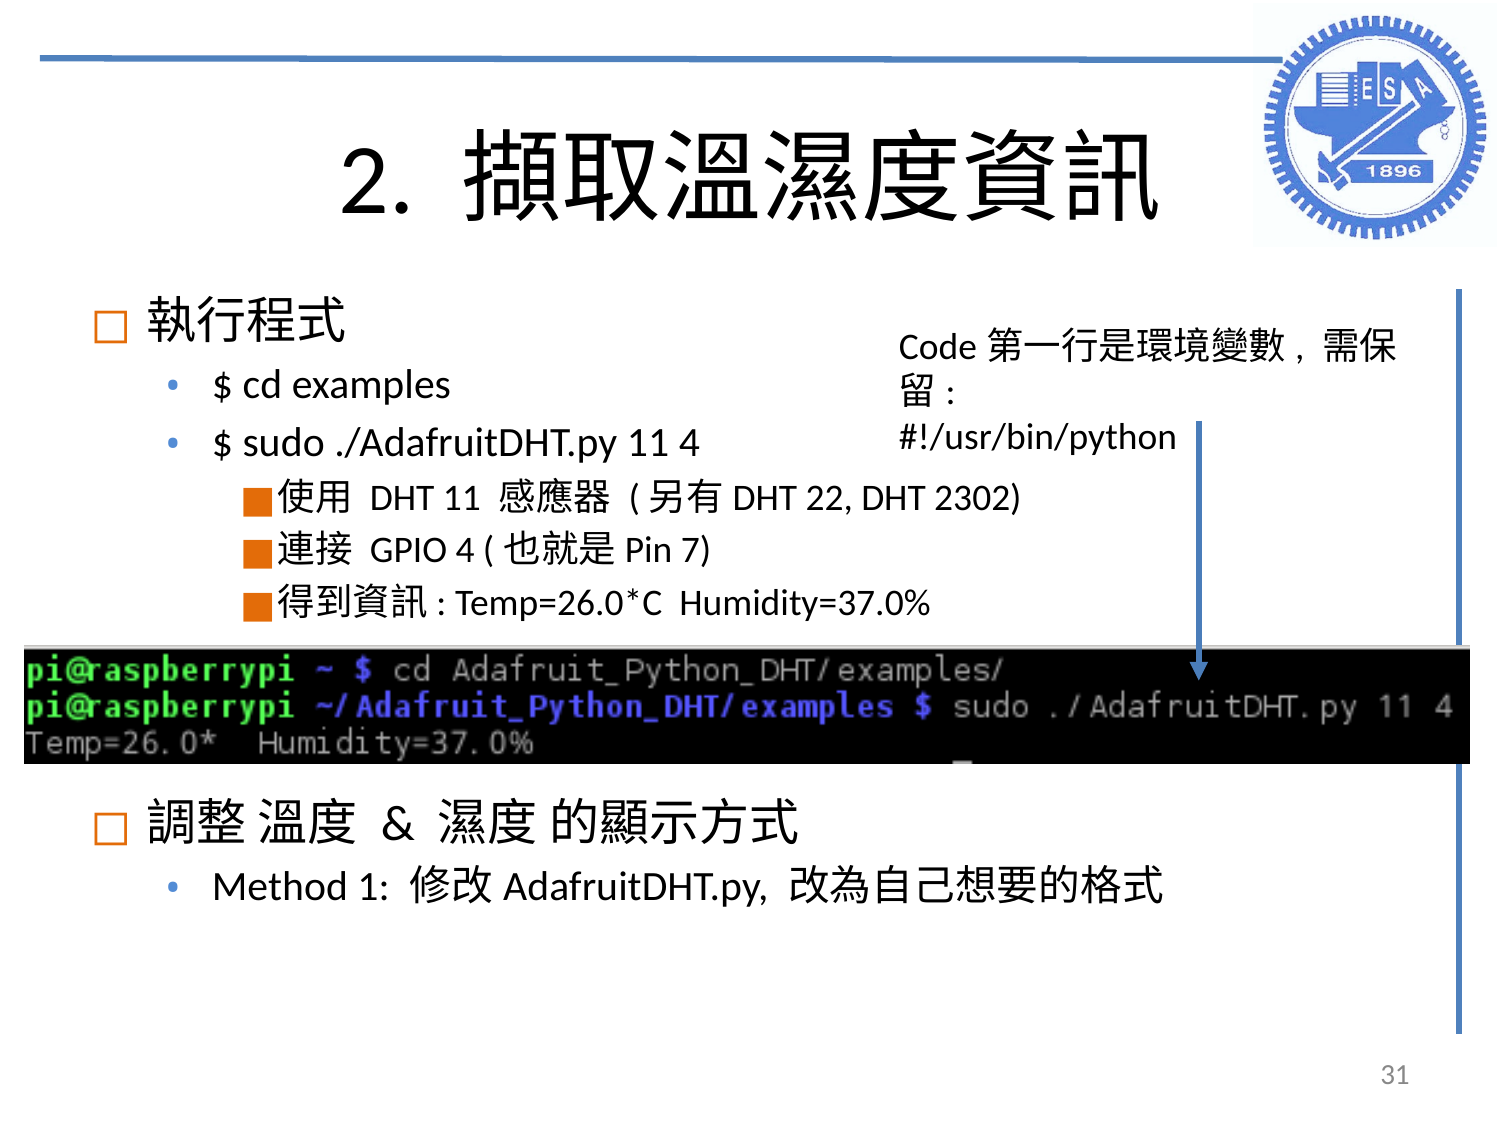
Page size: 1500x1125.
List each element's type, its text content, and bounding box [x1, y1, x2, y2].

picture [1253, 3, 1497, 247]
list 執行程式 $ cd examples $ sudo ./AdafruitDHT.py 11 4 使用 DHT 11 感應器 (另有DHT 22, DHT 2302) 連接 GPIO 4 (也就是Pin 7) 得到資訊: Temp=26.0*C Humidity=37.0% 調整 溫度 & 濕度 的顯示方式 Method 1: 修改AdafruitDHT.py, 改為自己想要的格式 [75, 280, 1425, 643]
slide_number ‹#› [1263, 1042, 1425, 1103]
title 2. 擷取溫濕度資訊 [75, 79, 1425, 268]
list 執行程式 $ cd examples $ sudo ./AdafruitDHT.py 11 4 使用 DHT 11 感應器 (另有DHT 22, DHT 2302) 連接 GPIO 4 (也就是Pin 7) 得到資訊: Temp=26.0*C Humidity=37.0% 調整 溫度 & 濕度 的顯示方式 Method 1: 修改AdafruitDHT.py, 改為自己想要的格式 [75, 772, 1425, 1024]
picture [24, 644, 1470, 764]
text_box Code第一行是環境變數, 需保留: #!/usr/bin/python [884, 314, 1448, 421]
